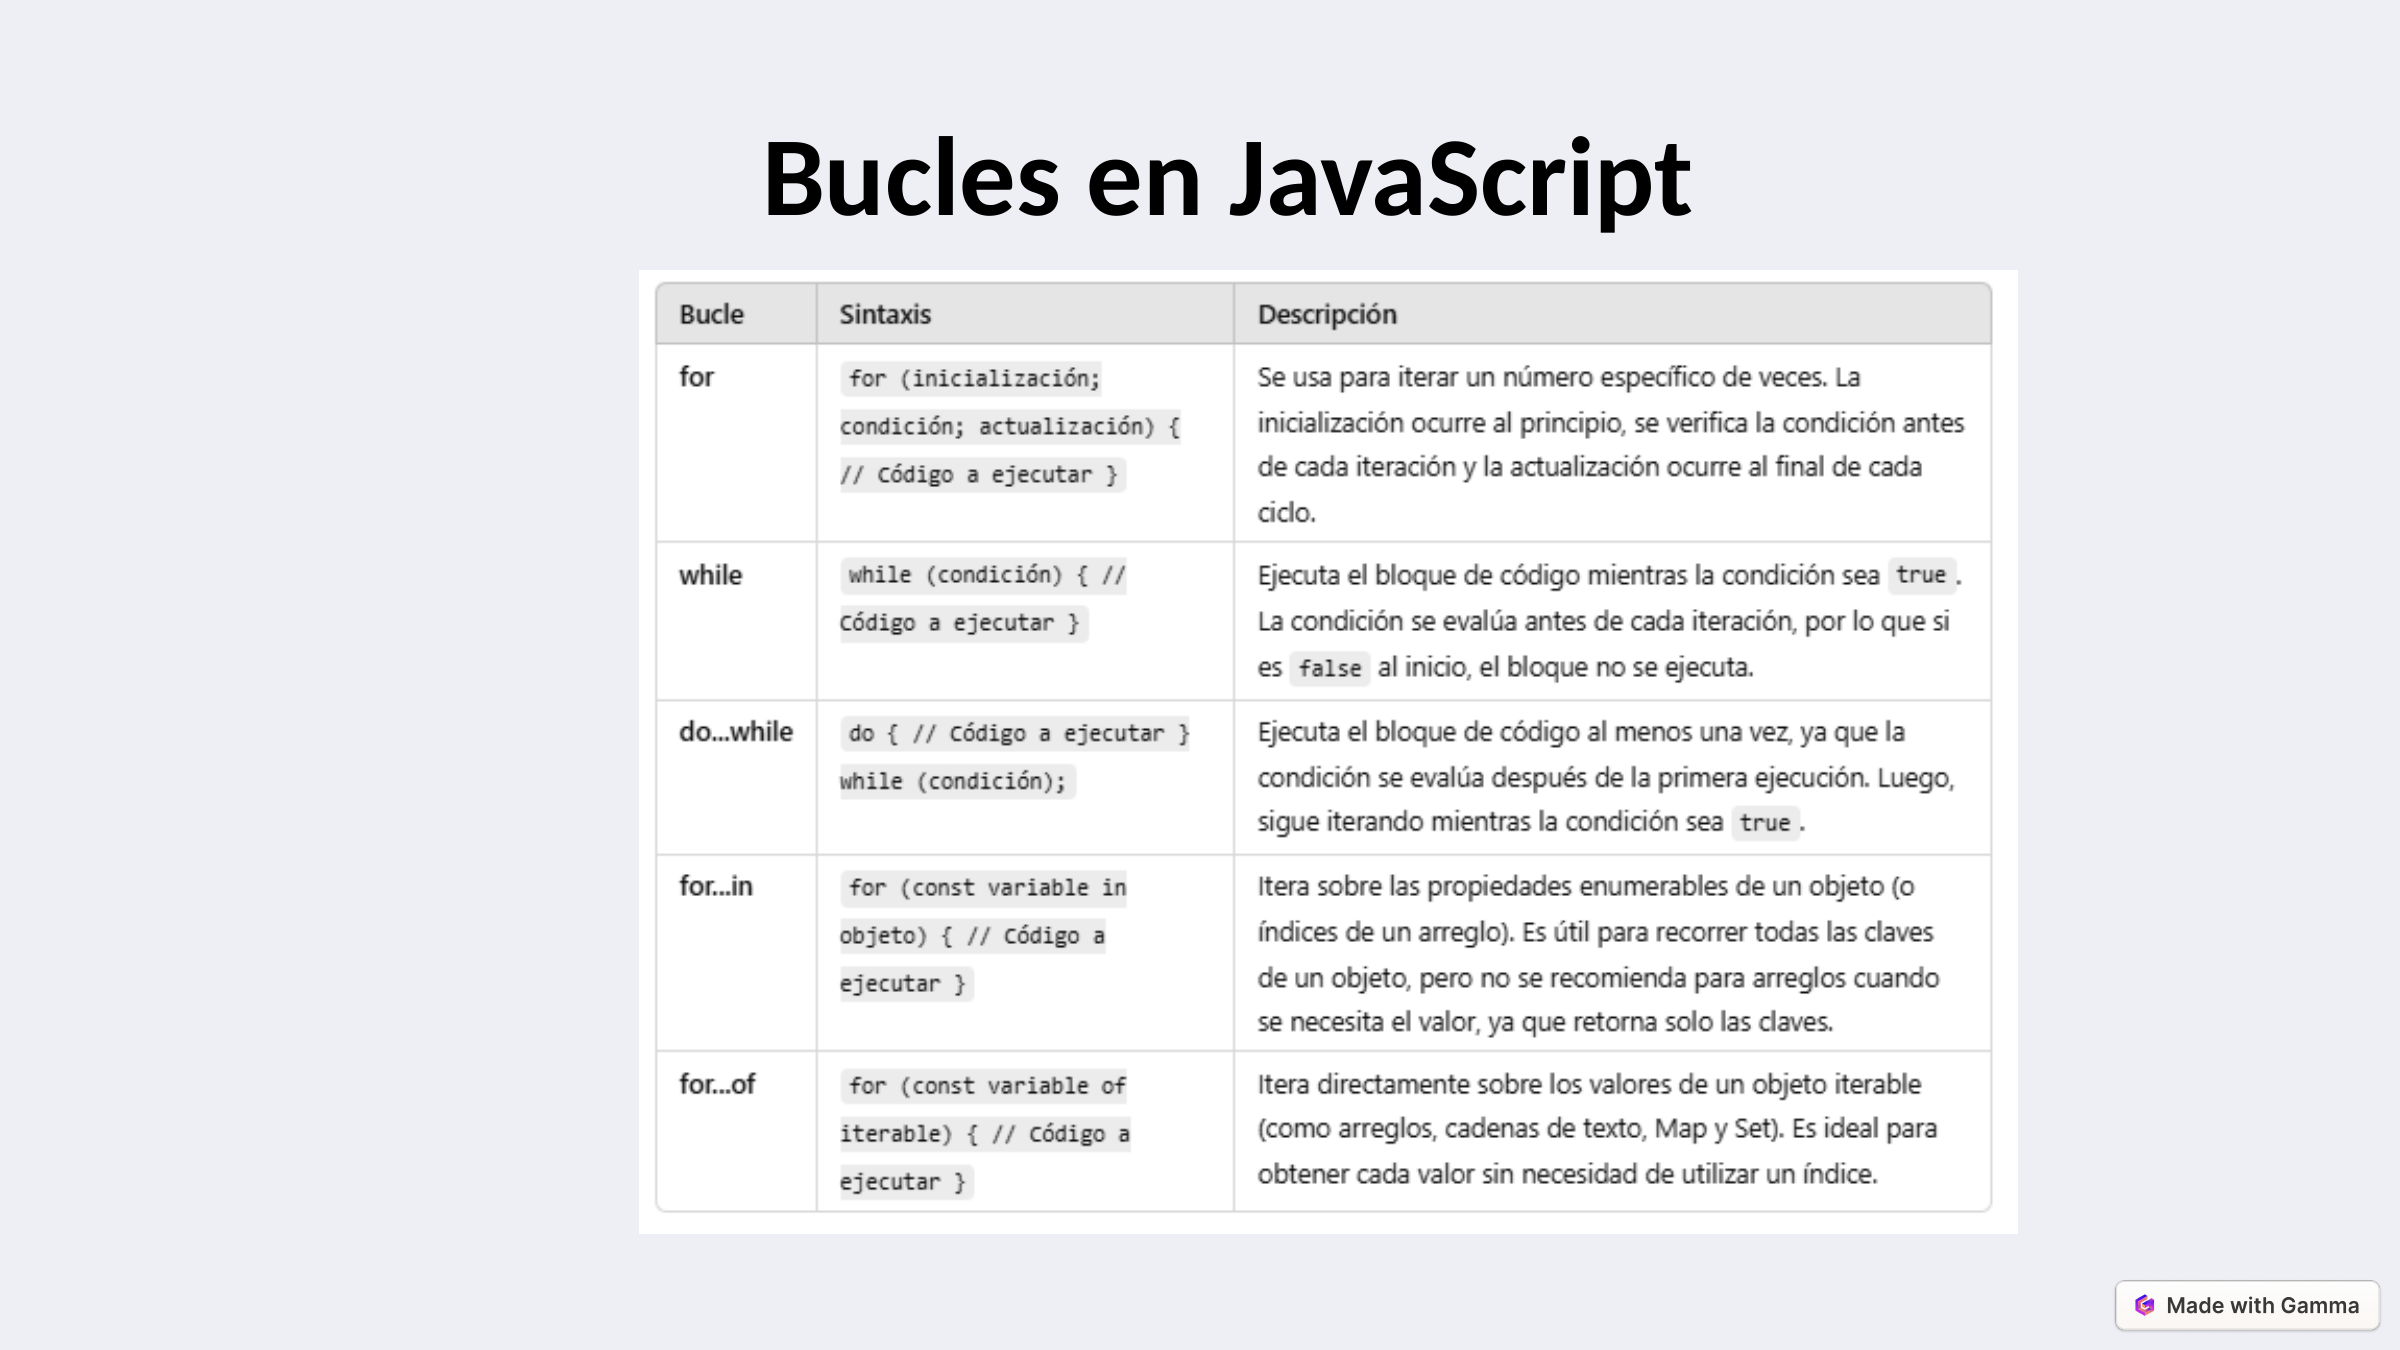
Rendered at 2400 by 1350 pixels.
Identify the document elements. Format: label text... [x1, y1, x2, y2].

text_box Bucles en JavaScript [397, 95, 2060, 246]
picture [2106, 1271, 2389, 1339]
picture [639, 270, 2018, 1234]
